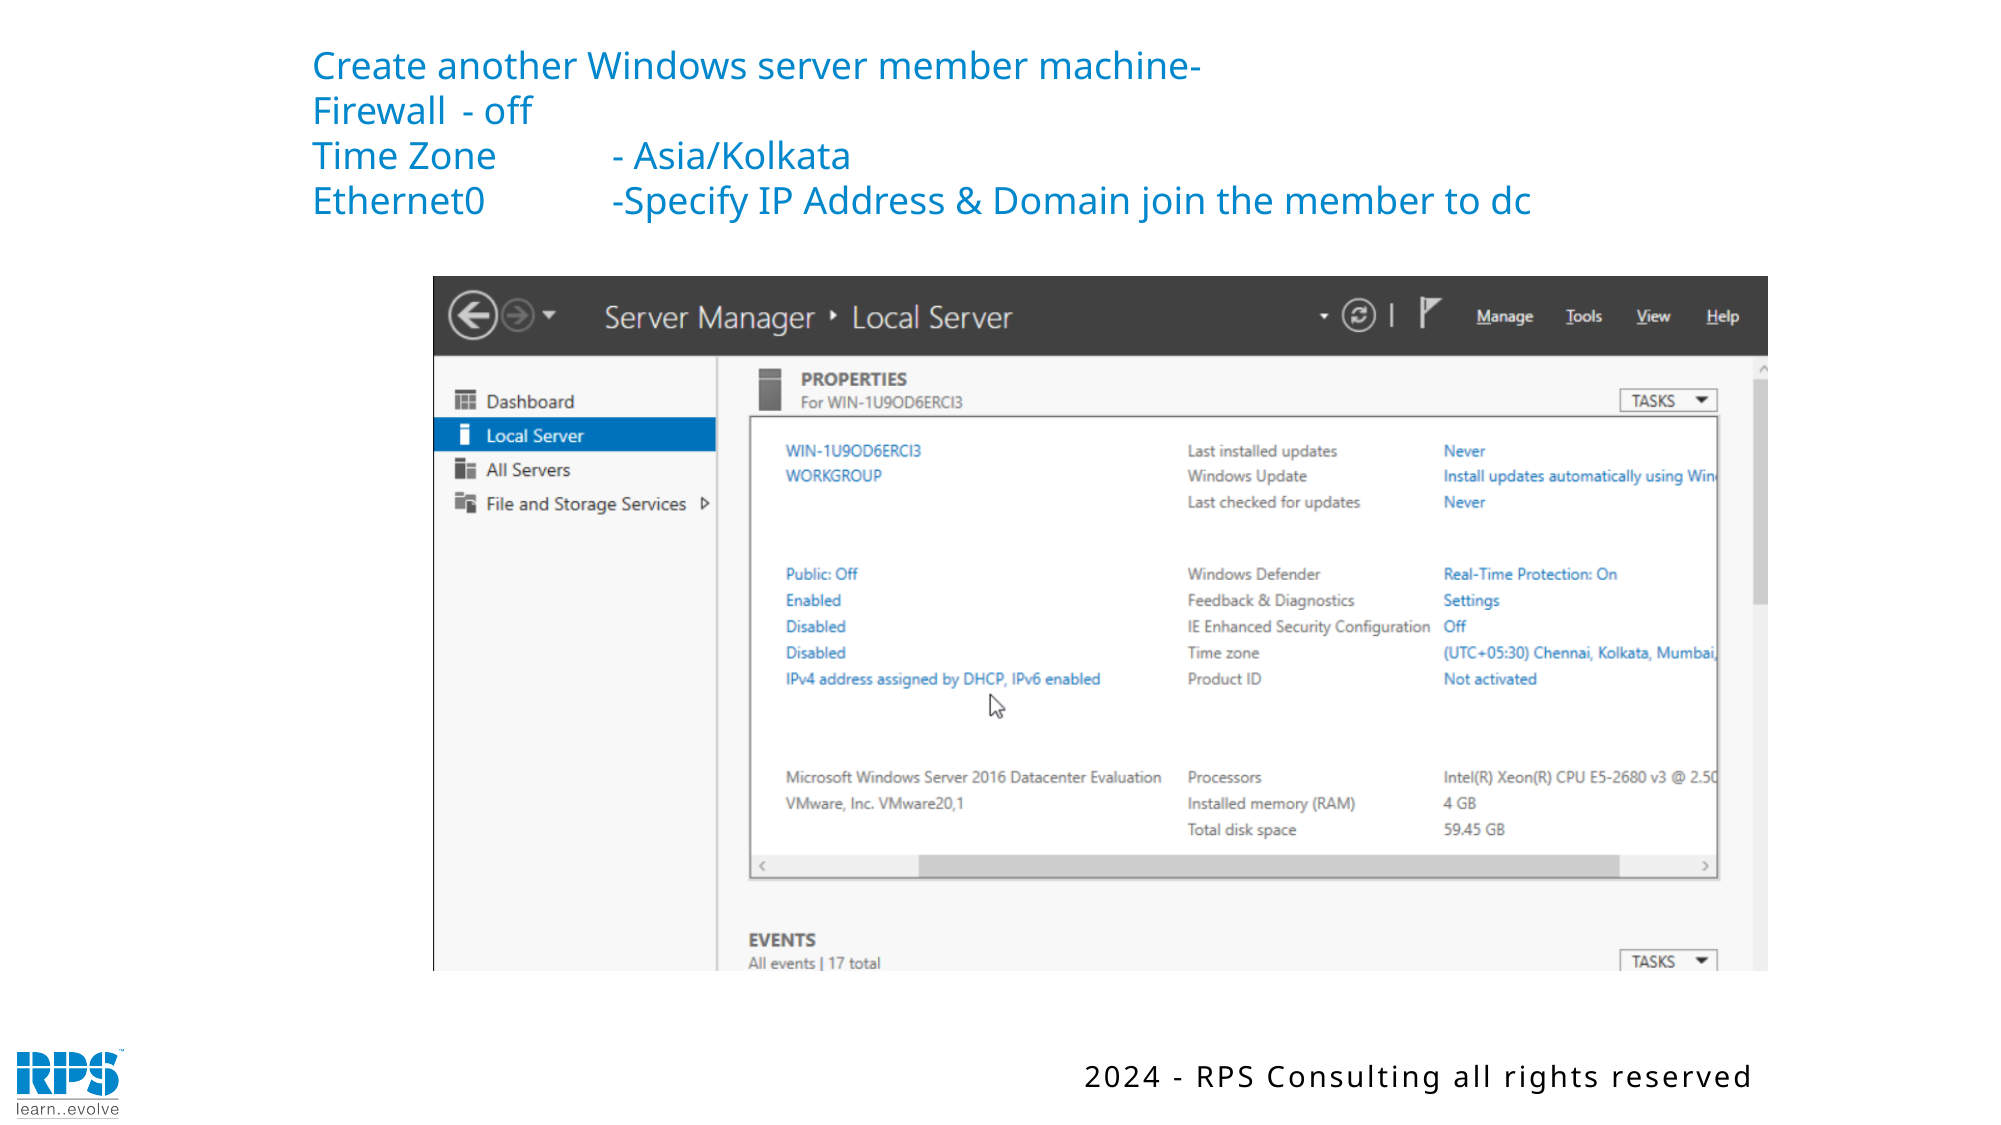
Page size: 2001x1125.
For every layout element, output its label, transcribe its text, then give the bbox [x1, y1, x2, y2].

text_box Create another Windows server member machine- Firewall - off Time Zone - Asia/Kolkata Ethernet0 -Specify IP Address & Domain join the member to dc [297, 34, 1687, 229]
text_box 2024 - RPS Consulting all rights reserved [725, 1052, 1412, 1094]
picture [17, 1048, 125, 1120]
picture [433, 275, 1769, 972]
slide_number [1412, 1042, 1863, 1103]
